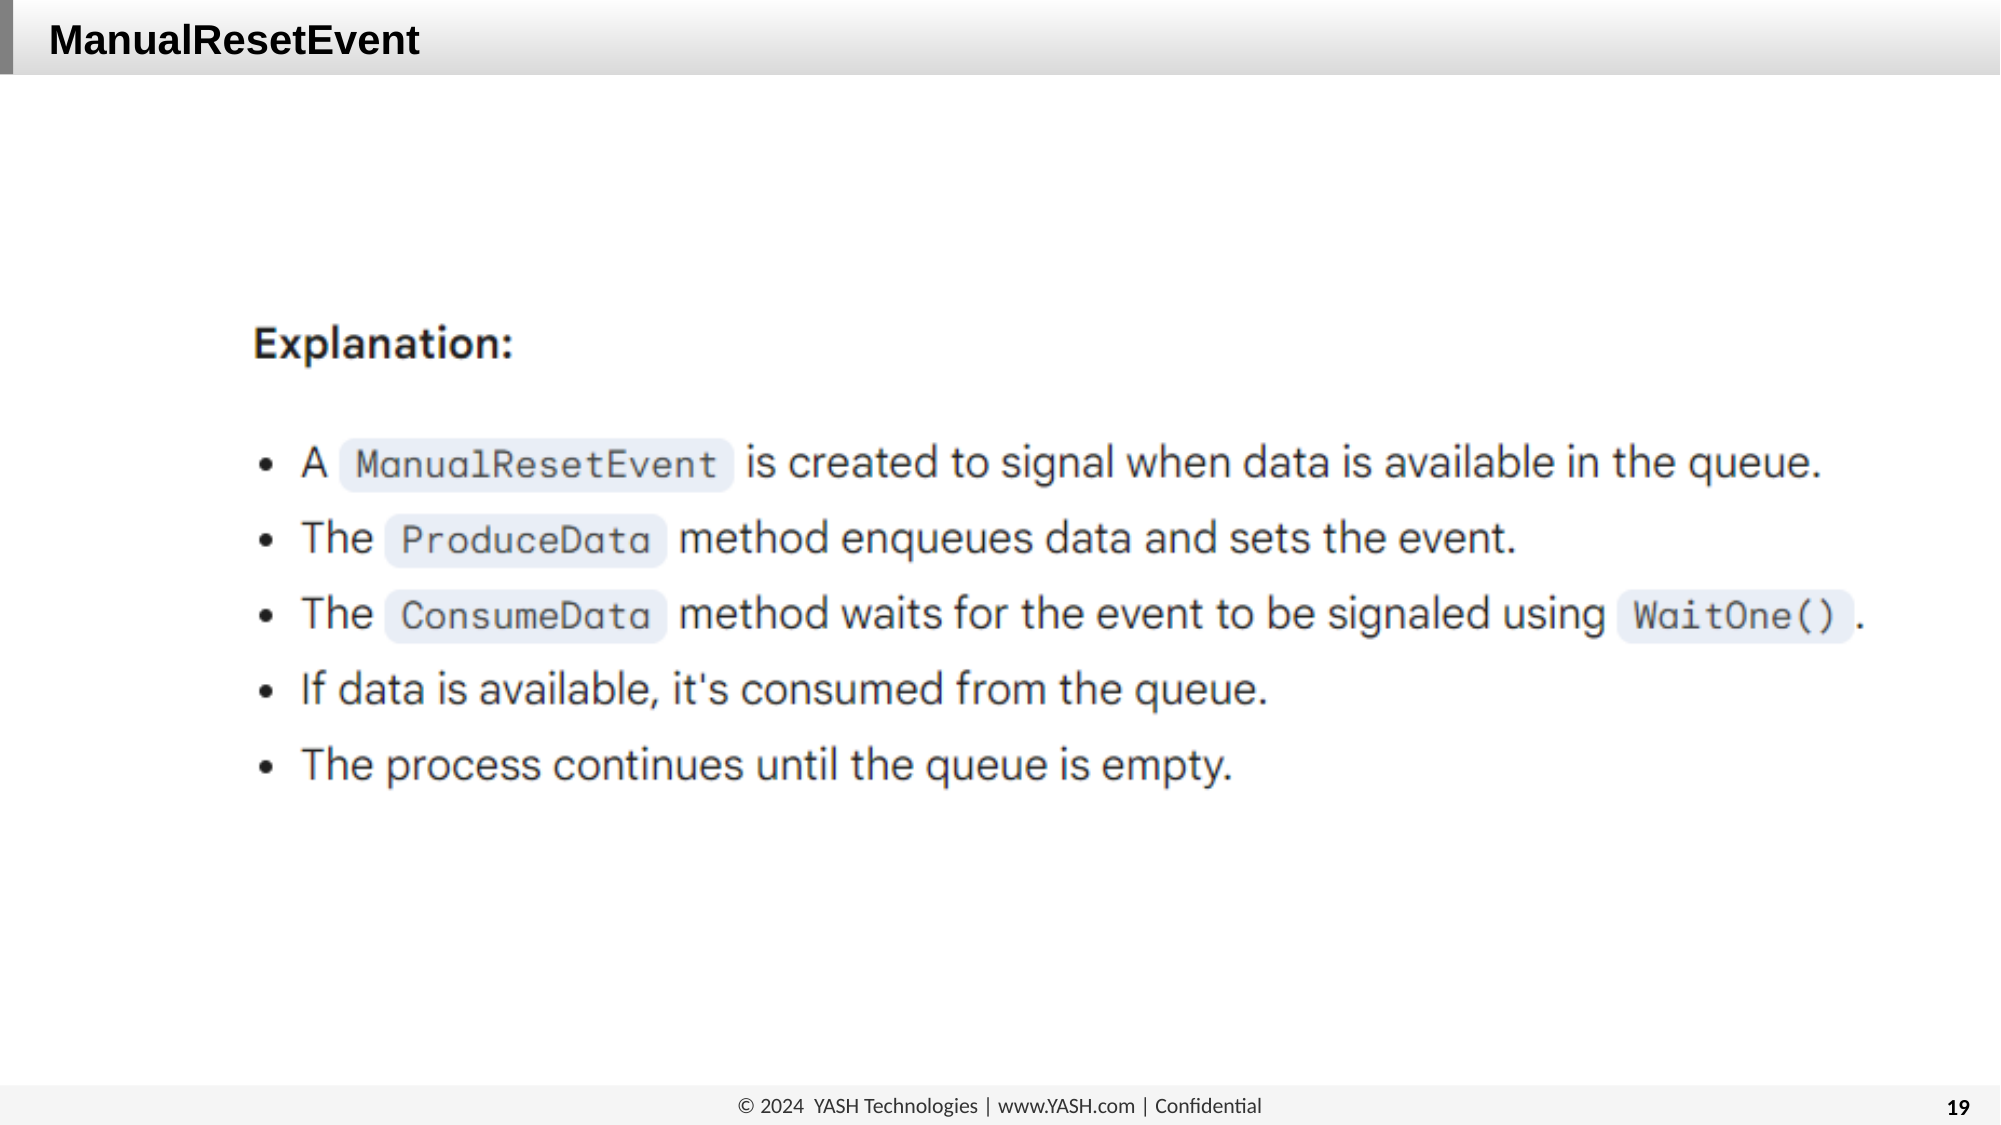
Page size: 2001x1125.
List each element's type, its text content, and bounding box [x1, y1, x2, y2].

picture [165, 266, 1937, 830]
list ManualResetEvent [33, 1, 1756, 75]
